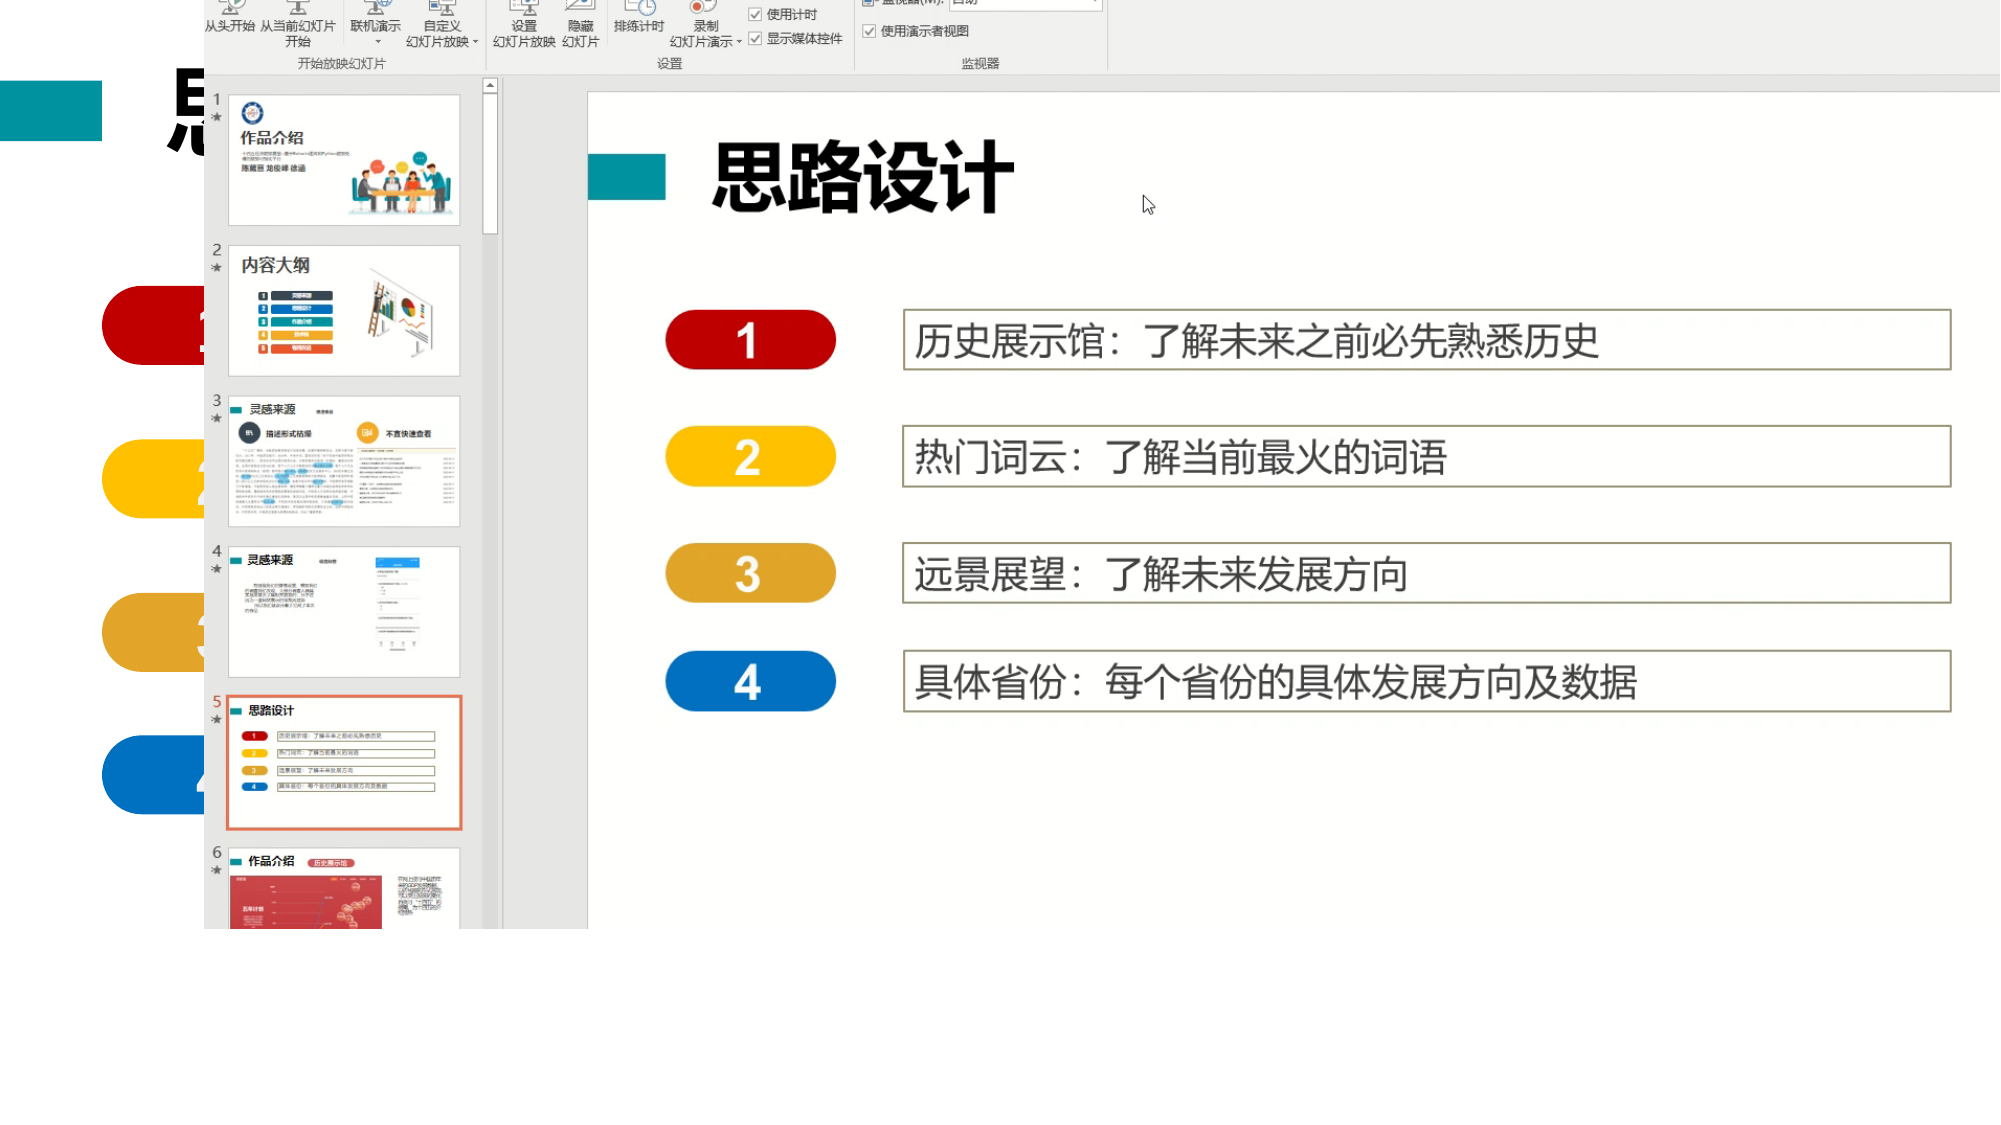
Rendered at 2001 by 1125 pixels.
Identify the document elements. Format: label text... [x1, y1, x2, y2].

text_box 4 [101, 735, 203, 815]
text_box 思路设计 [148, 41, 203, 177]
text_box 2 [101, 439, 203, 519]
text_box 3 [101, 592, 203, 672]
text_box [203, 0, 2000, 930]
text_box 1 [101, 285, 203, 365]
text_box [0, 80, 103, 142]
